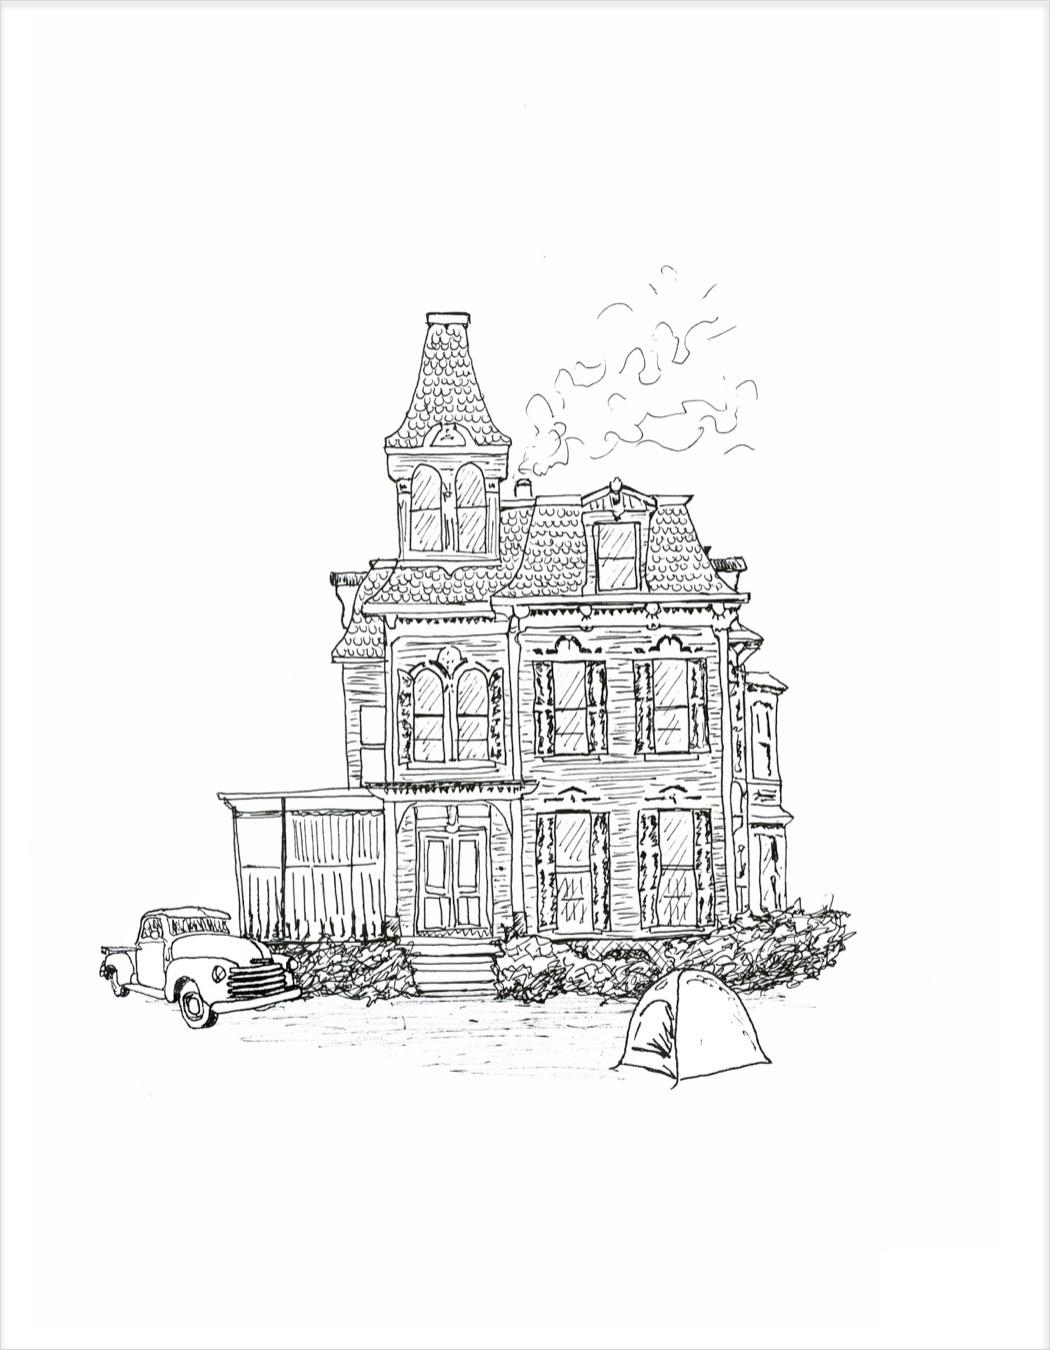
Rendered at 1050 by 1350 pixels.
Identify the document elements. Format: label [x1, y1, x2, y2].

text_box [1044, 0, 1050, 1350]
picture [0, 0, 1044, 1350]
